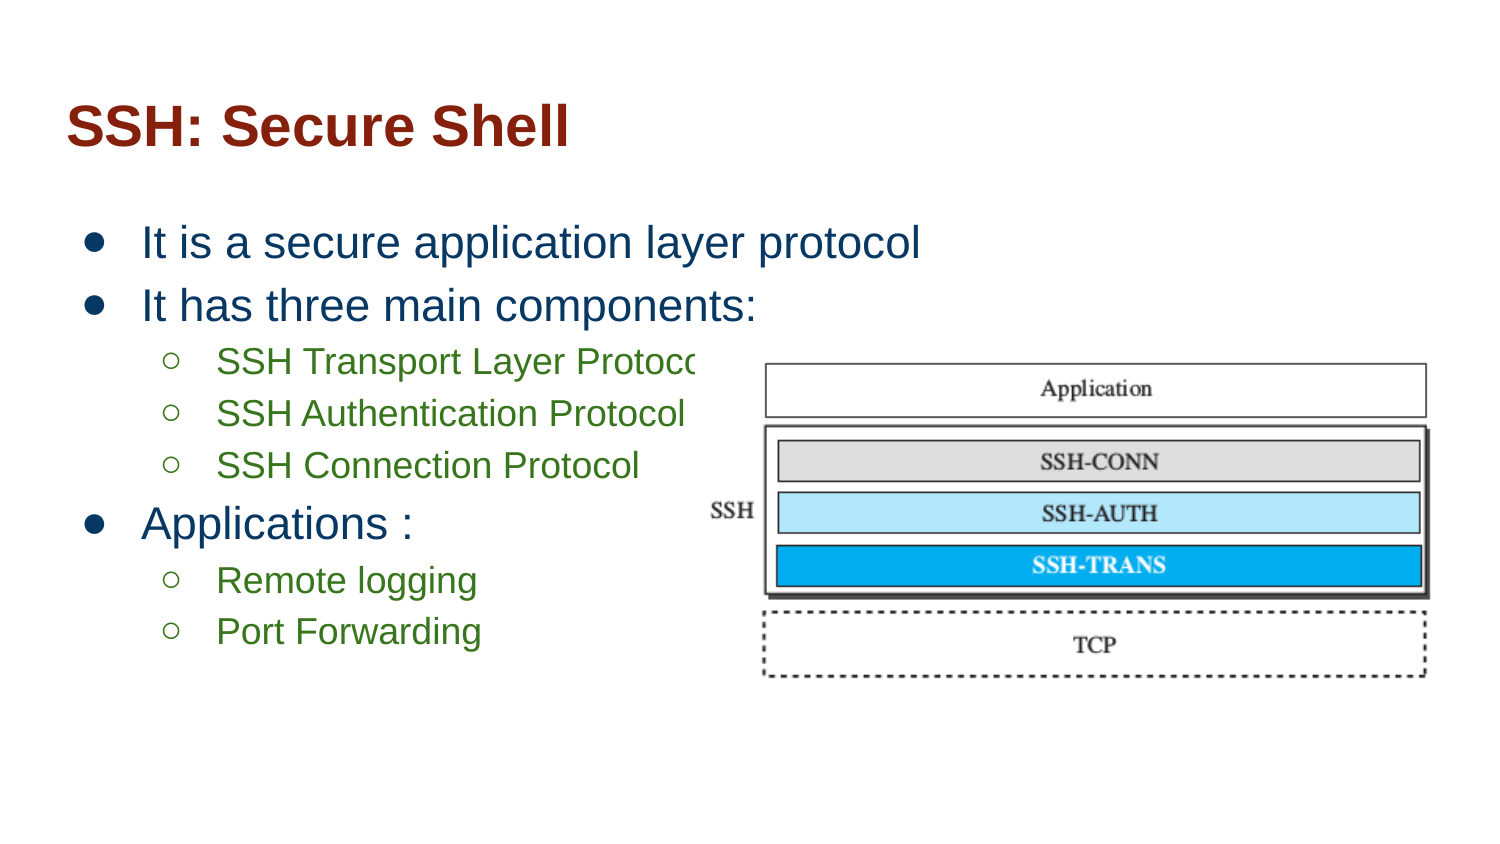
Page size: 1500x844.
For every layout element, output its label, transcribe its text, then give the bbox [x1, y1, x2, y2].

title SSH: Secure Shell [51, 72, 1449, 167]
picture [695, 342, 1460, 697]
list It is a secure application layer protocol It has three main components: SSH Transport Layer Protocol SSH Authentication Protocol SSH Connection Protocol Applications : Remote logging Port Forwarding [51, 189, 1449, 750]
